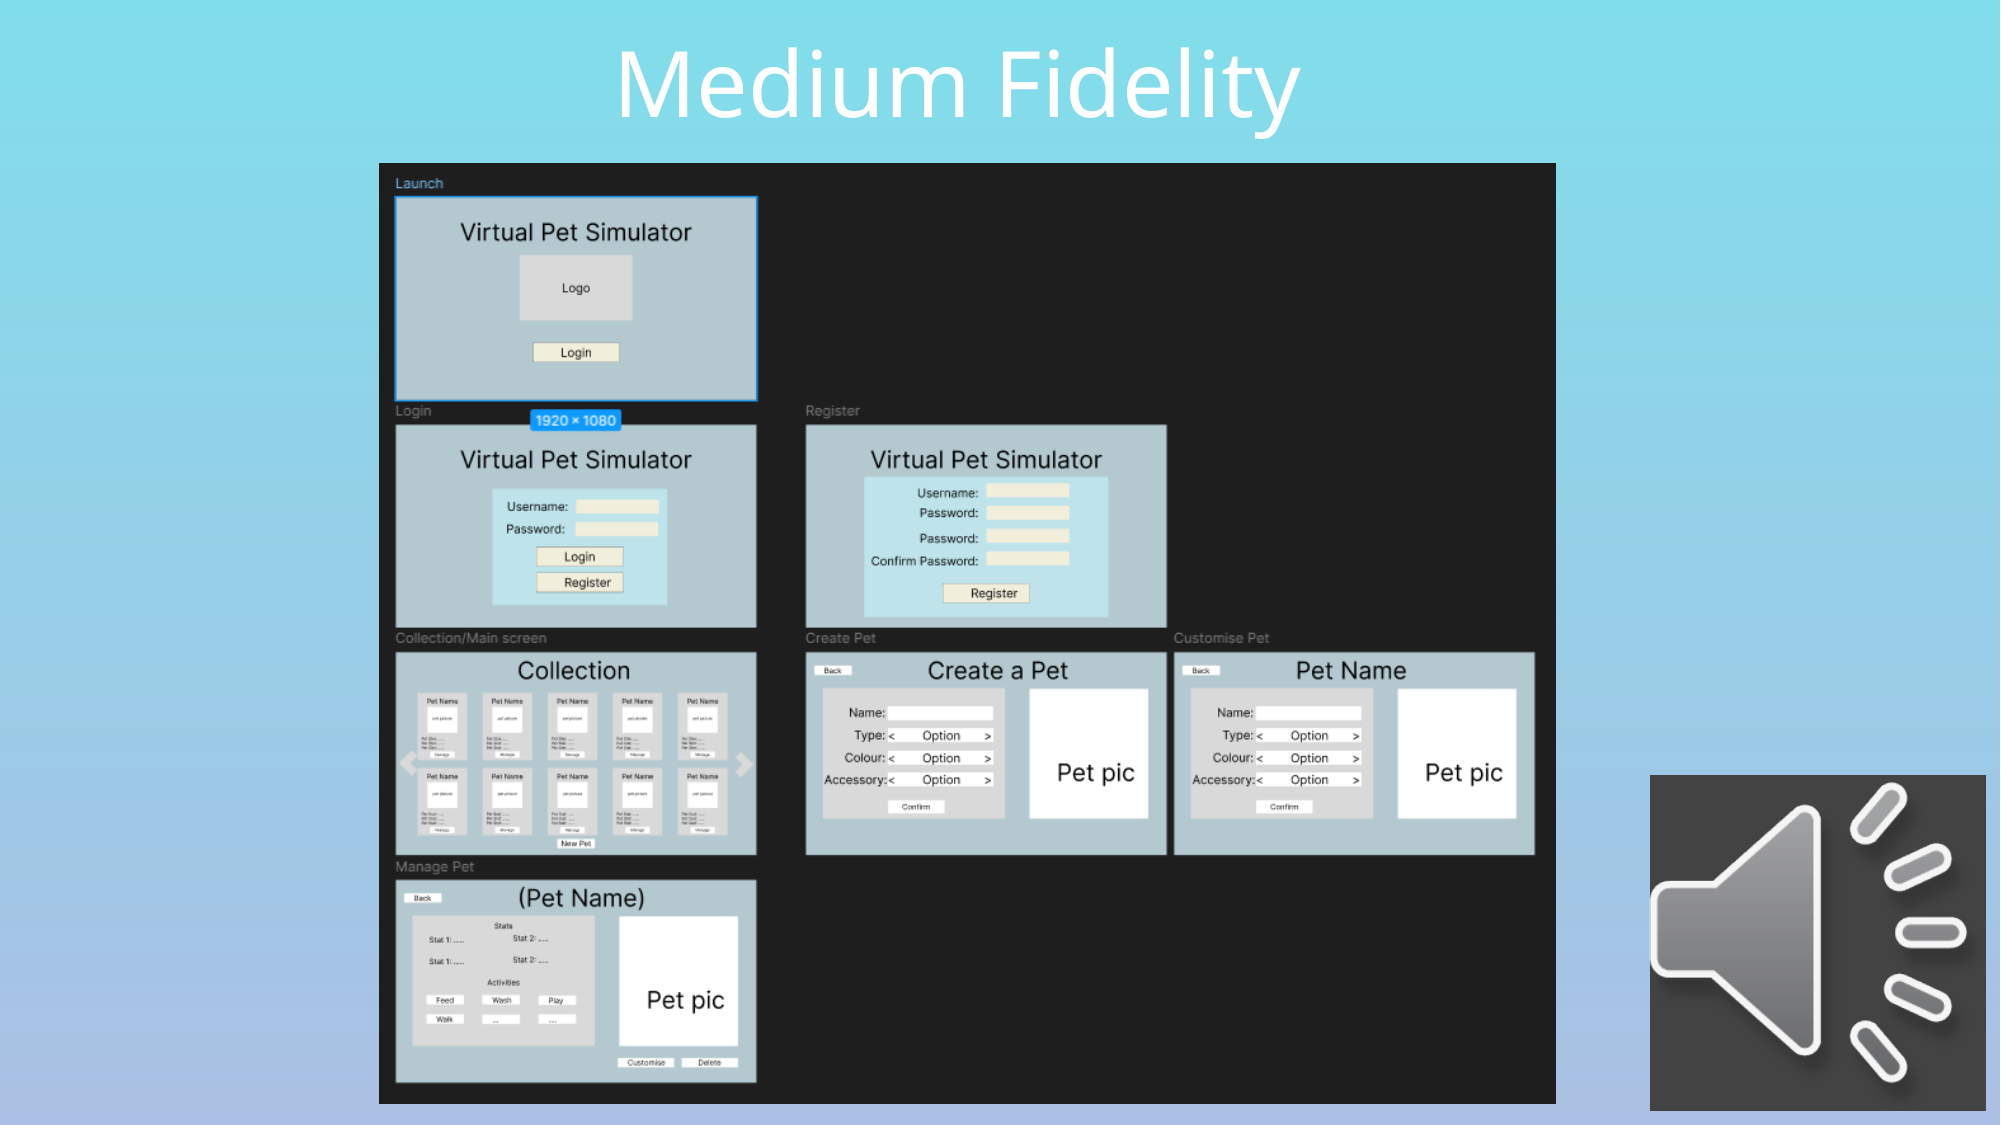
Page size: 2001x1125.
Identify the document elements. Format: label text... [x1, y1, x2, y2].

title Medium Fidelity [598, 30, 2000, 239]
picture [1648, 773, 1987, 1112]
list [379, 163, 1556, 1104]
